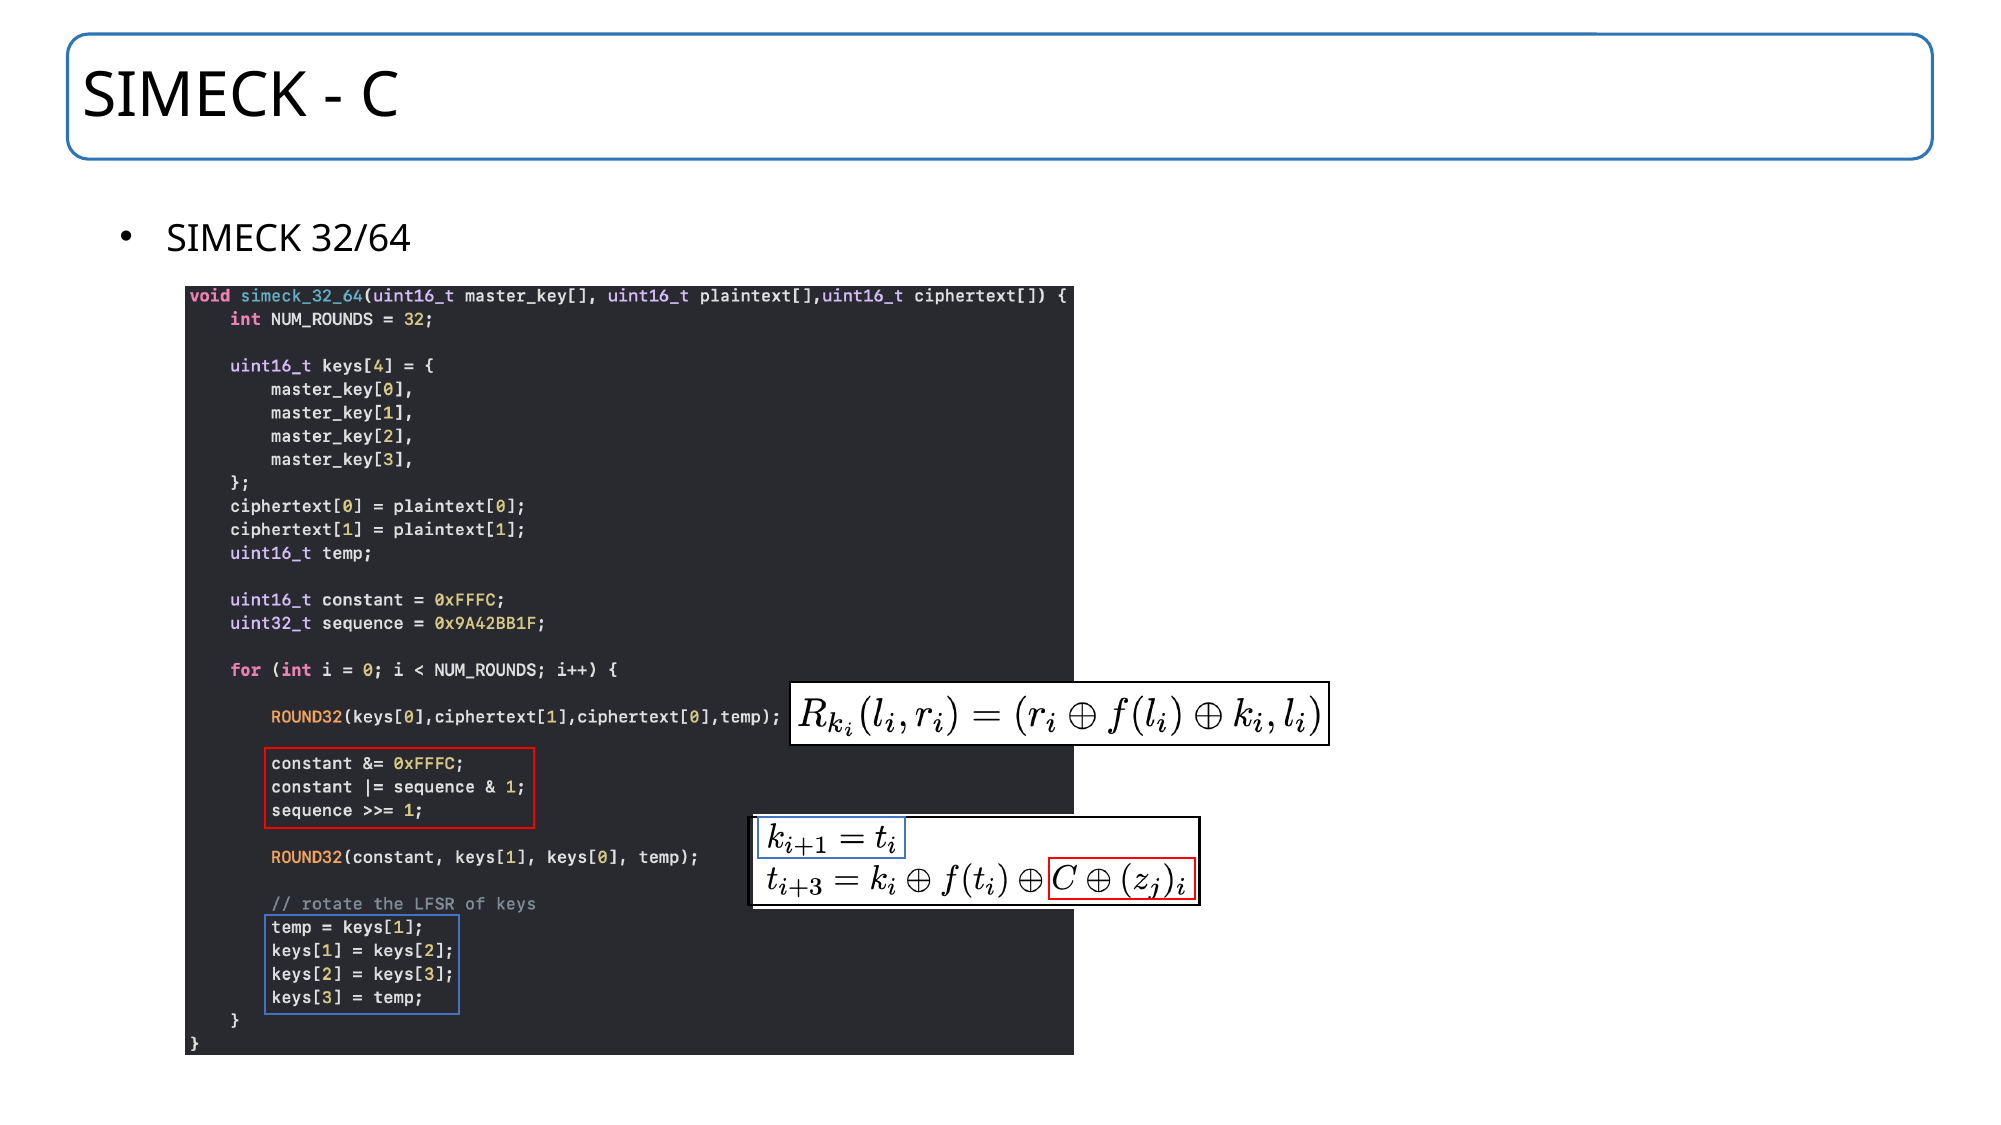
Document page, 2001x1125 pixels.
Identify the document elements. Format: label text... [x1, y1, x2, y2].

text_box SIMECK 32/64 [104, 206, 426, 311]
text_box [1195, 816, 1201, 906]
picture [185, 286, 1330, 1056]
title SIMECK - C [67, 34, 1933, 160]
